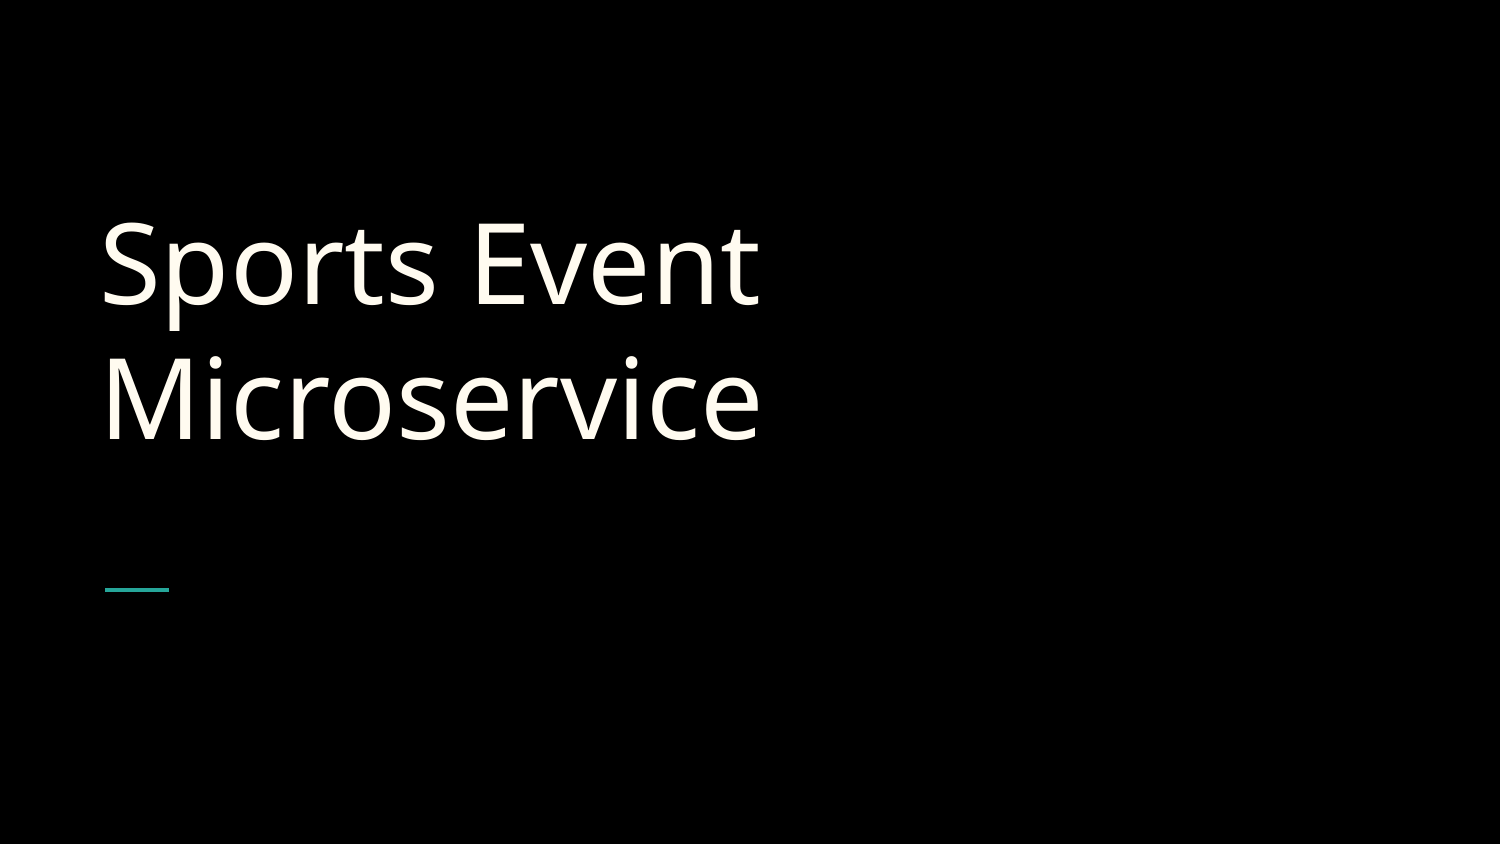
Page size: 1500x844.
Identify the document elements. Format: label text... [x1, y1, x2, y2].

title Sports Event Microservice [84, 177, 1416, 478]
